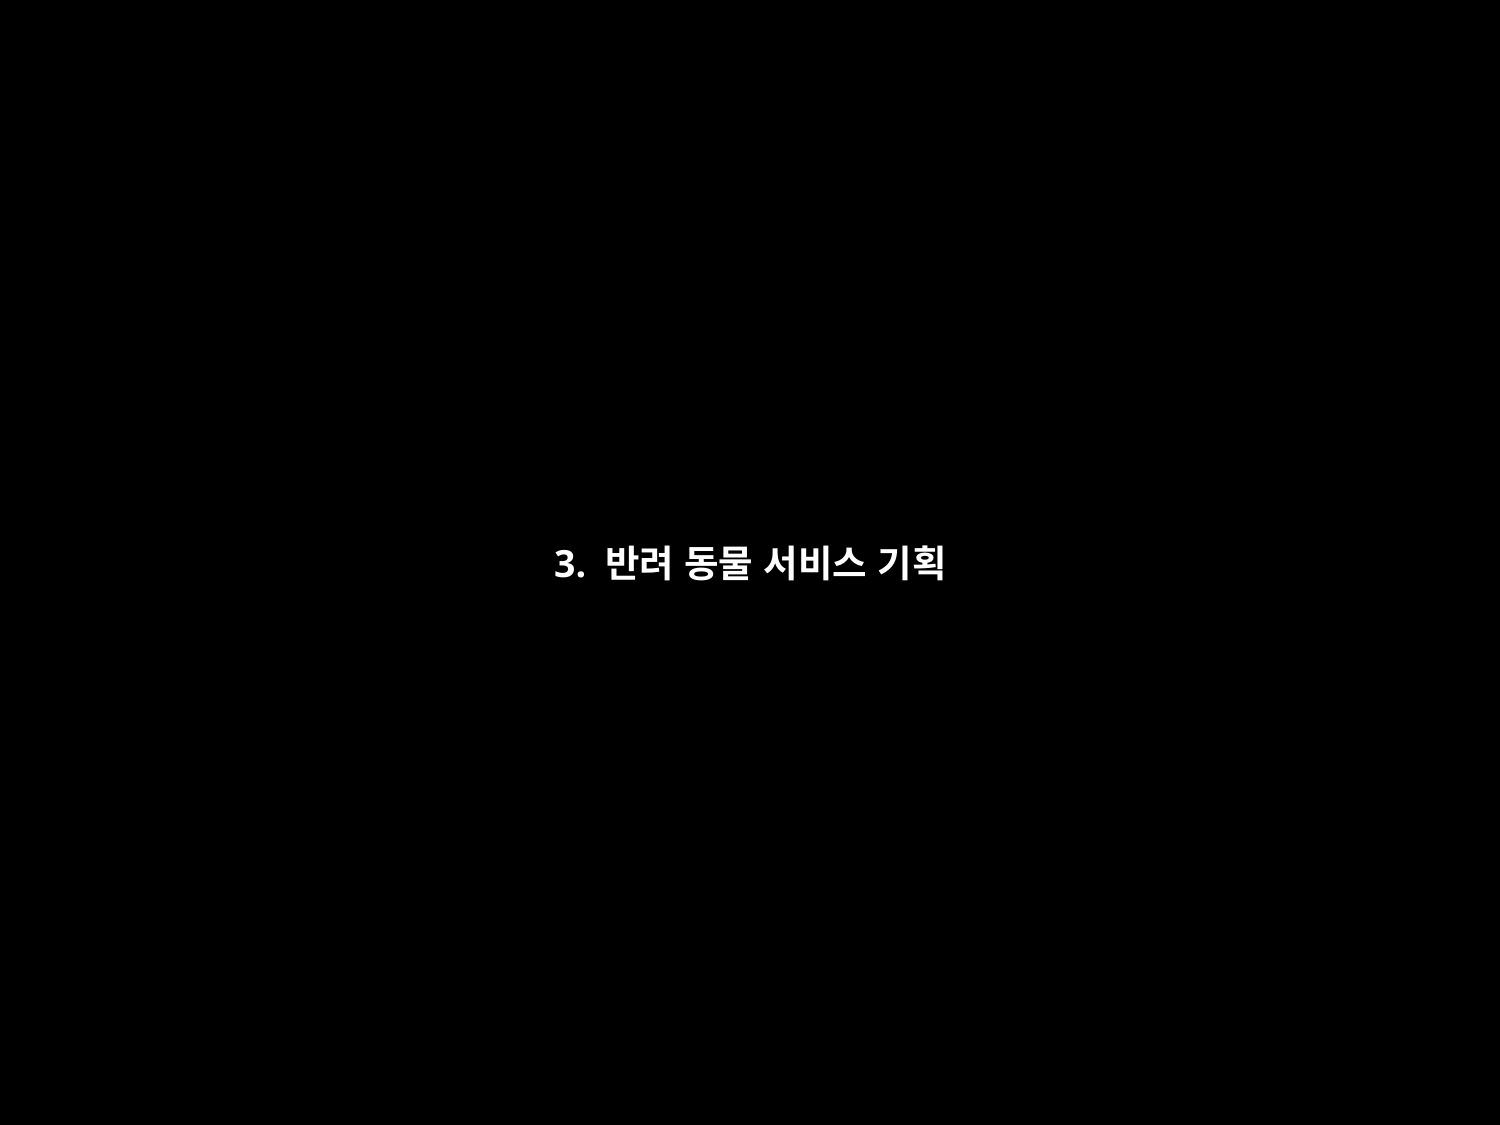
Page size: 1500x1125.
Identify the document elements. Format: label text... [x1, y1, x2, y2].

text_box 3. 반려 동물 서비스 기획 [539, 532, 962, 592]
